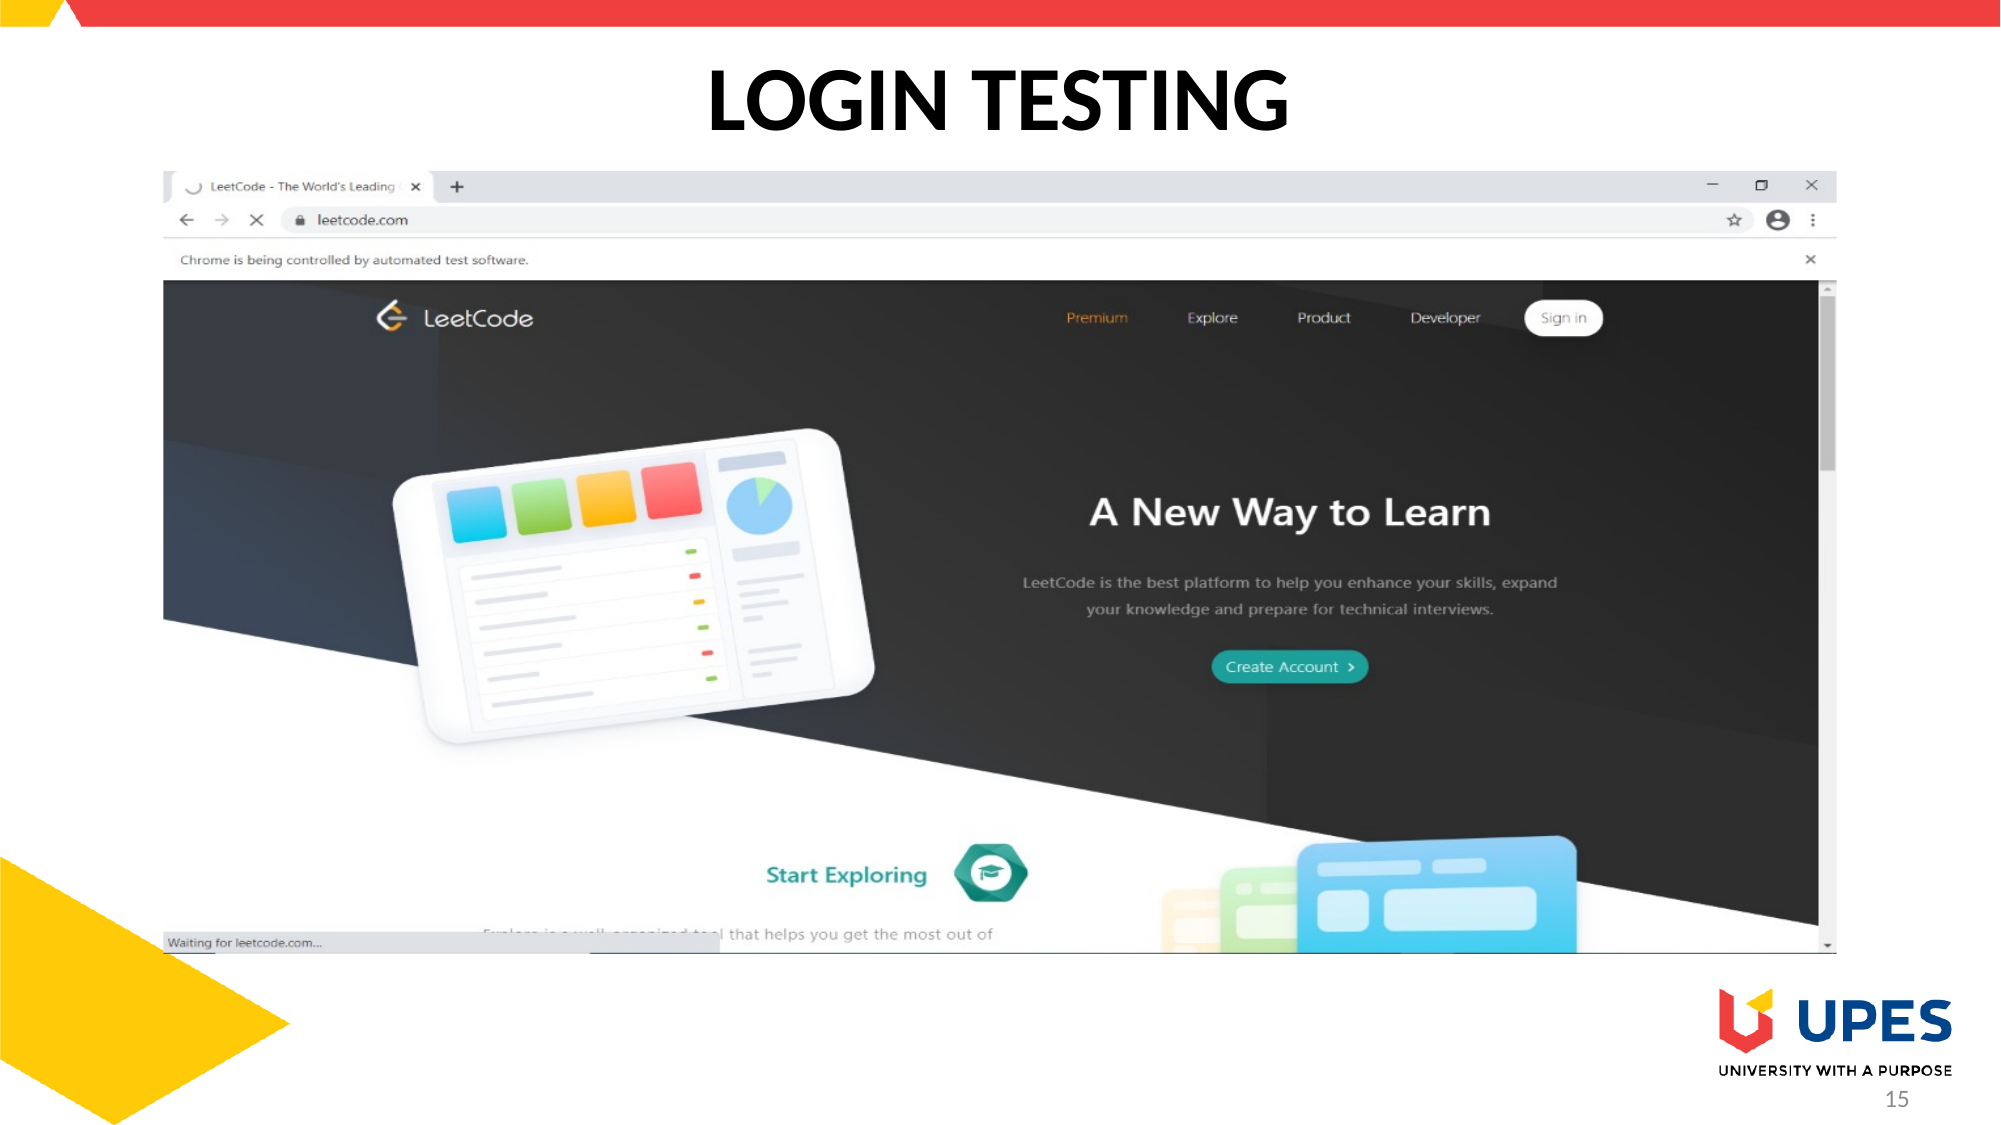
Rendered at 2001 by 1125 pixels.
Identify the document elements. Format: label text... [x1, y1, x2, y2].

title LOGIN TESTING [99, 0, 1900, 188]
picture [0, 0, 2001, 1125]
